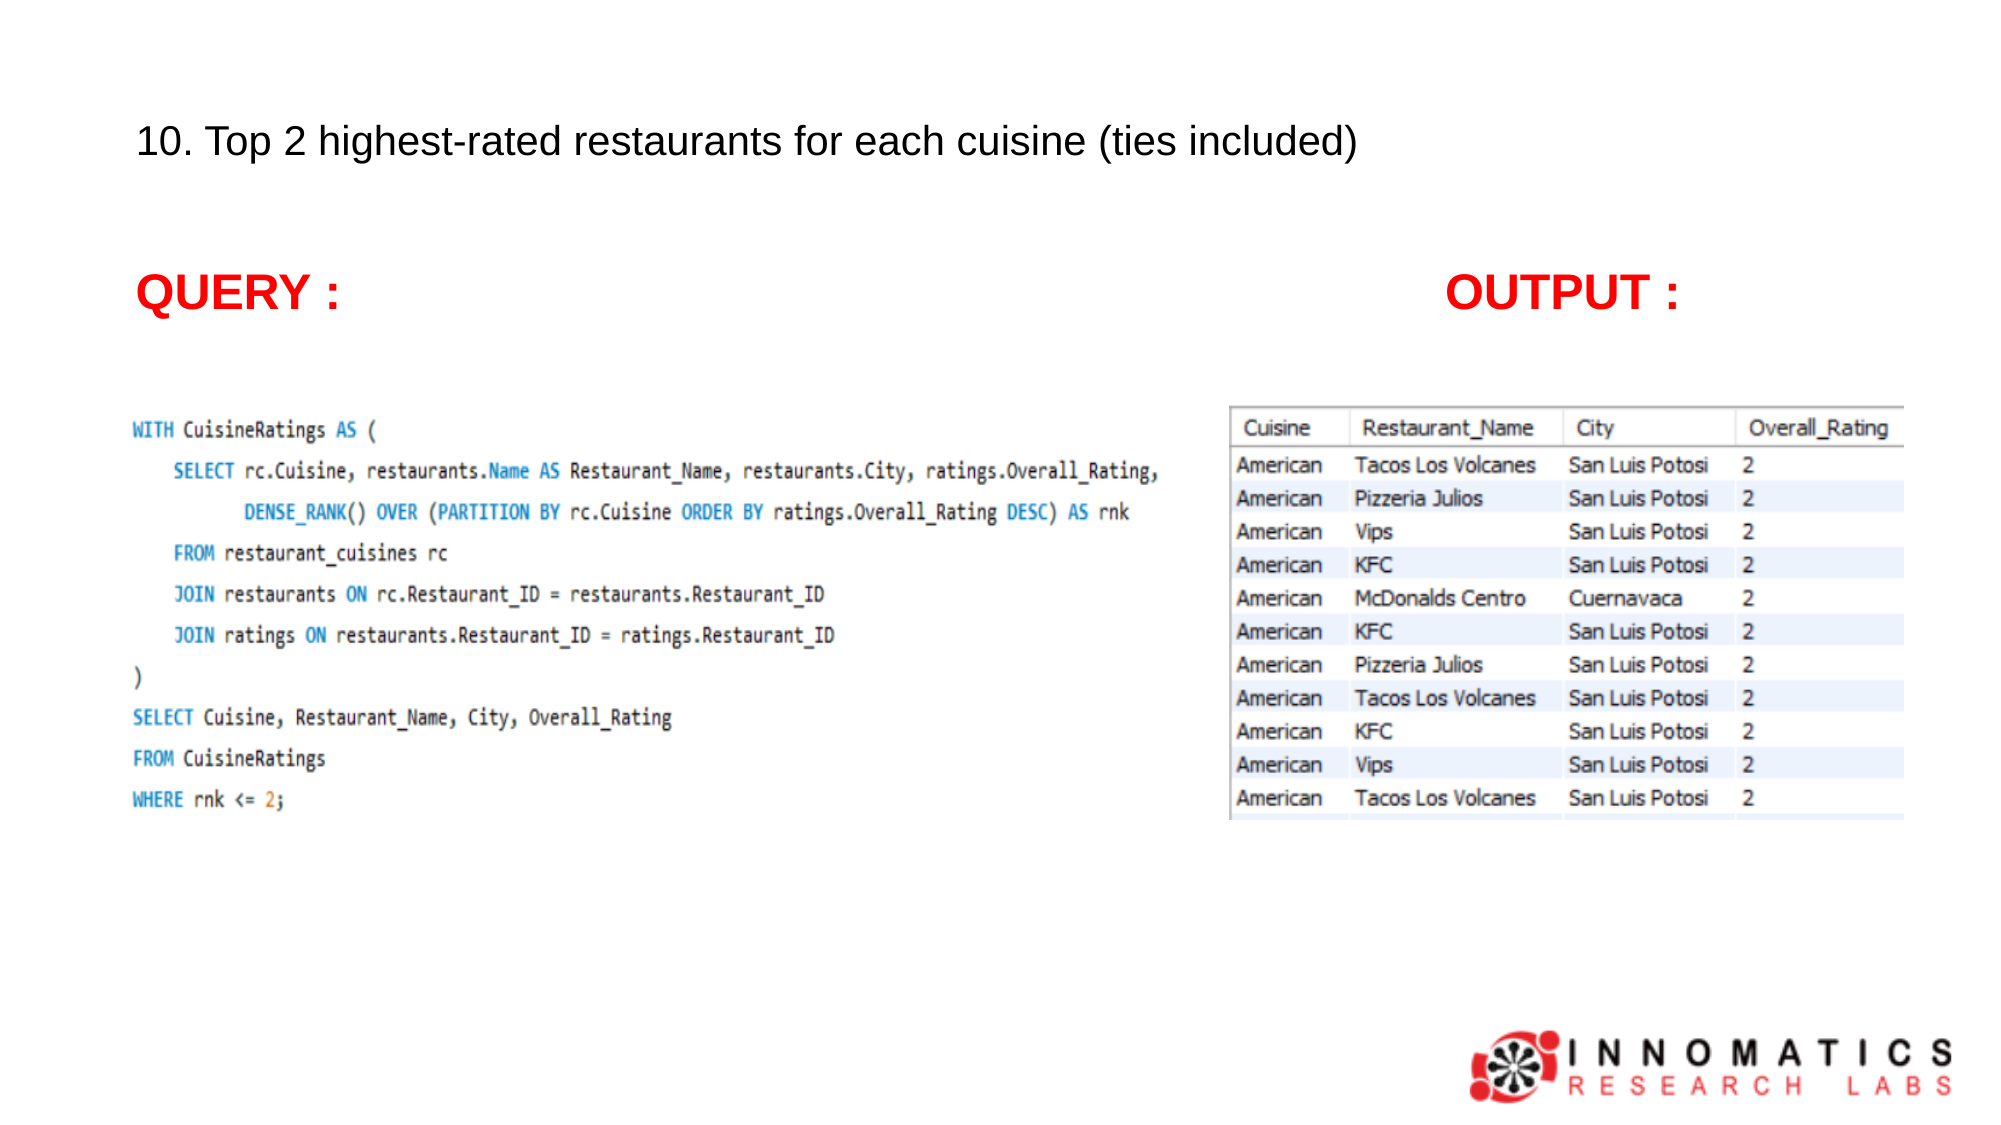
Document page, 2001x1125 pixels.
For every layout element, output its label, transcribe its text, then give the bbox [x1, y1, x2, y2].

text_box QUERY : [120, 251, 360, 327]
picture [124, 398, 1175, 826]
picture [1229, 405, 1904, 820]
picture [1445, 1014, 1975, 1125]
text_box OUTPUT : [1430, 251, 1703, 327]
text_box 10. Top 2 highest-rated restaurants for each cuisine (ties included) [120, 106, 1387, 217]
